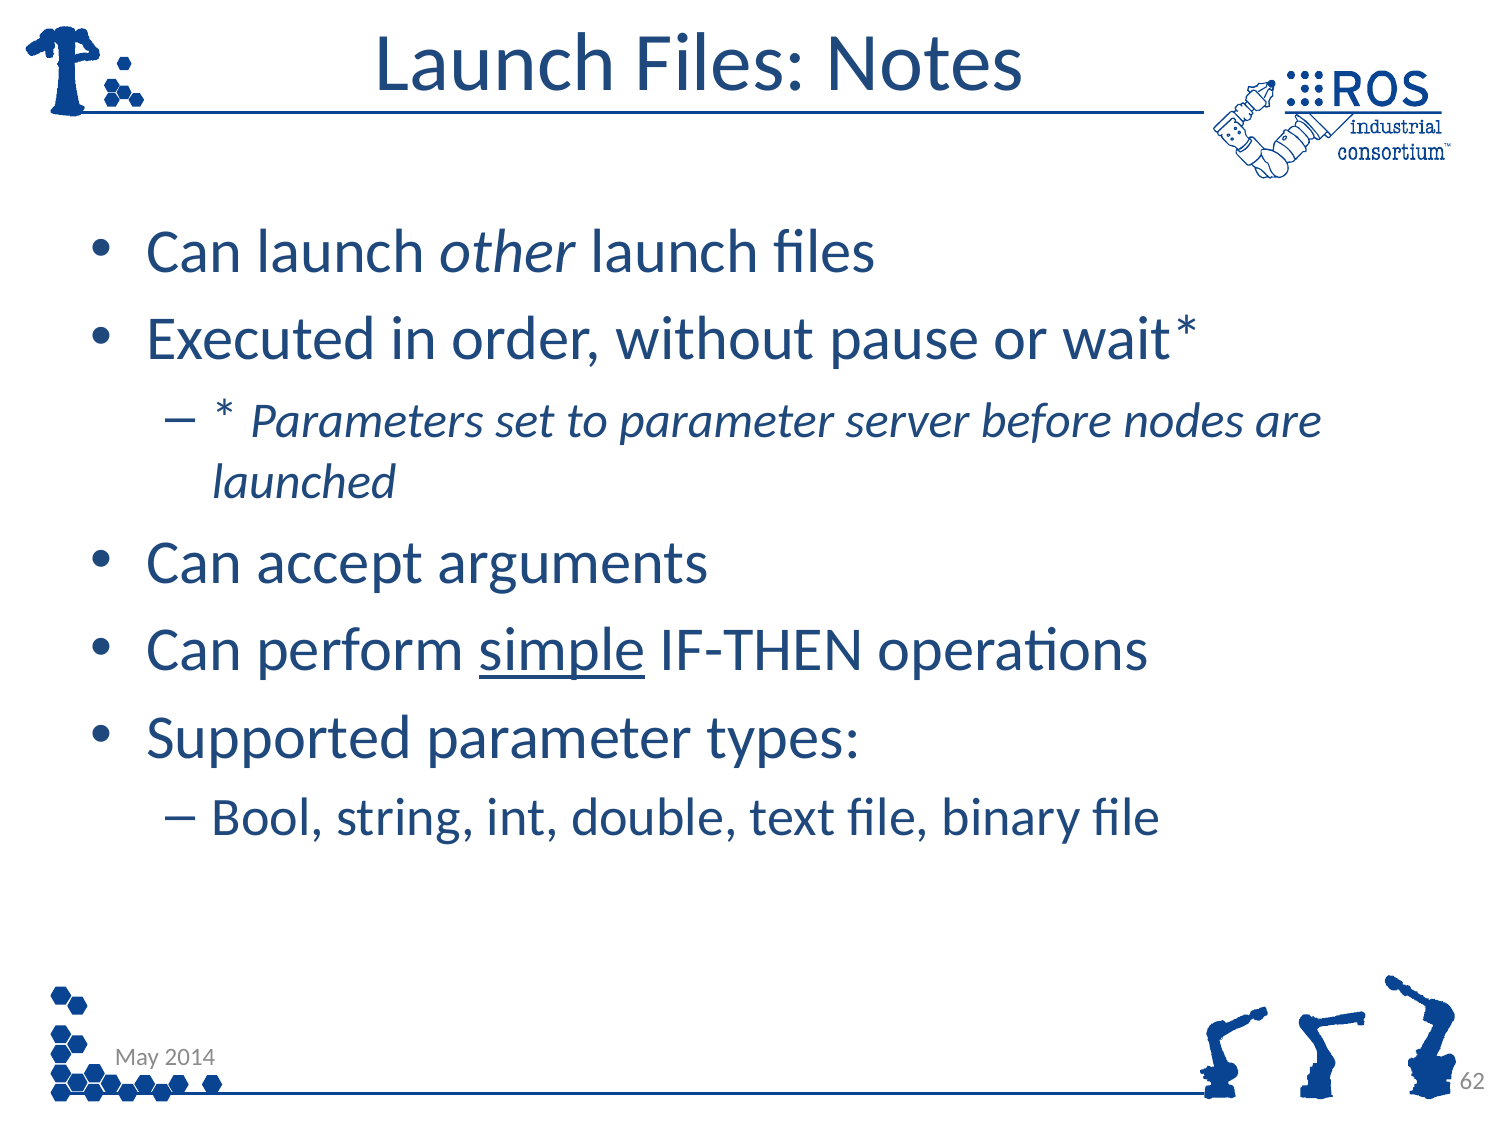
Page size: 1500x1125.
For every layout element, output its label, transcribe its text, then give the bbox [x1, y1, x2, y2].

title Launch Files: Notes [150, 0, 1250, 113]
list Can launch other launch files Executed in order, without pause or wait* * Parameters set to parameter server before nodes are launched Can accept arguments Can perform simple IF-THEN operations Supported parameter types: Bool, string, int, double, text file, binary file [75, 202, 1425, 963]
slide_number 62 [1149, 1050, 1500, 1110]
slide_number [99, 1025, 388, 1085]
